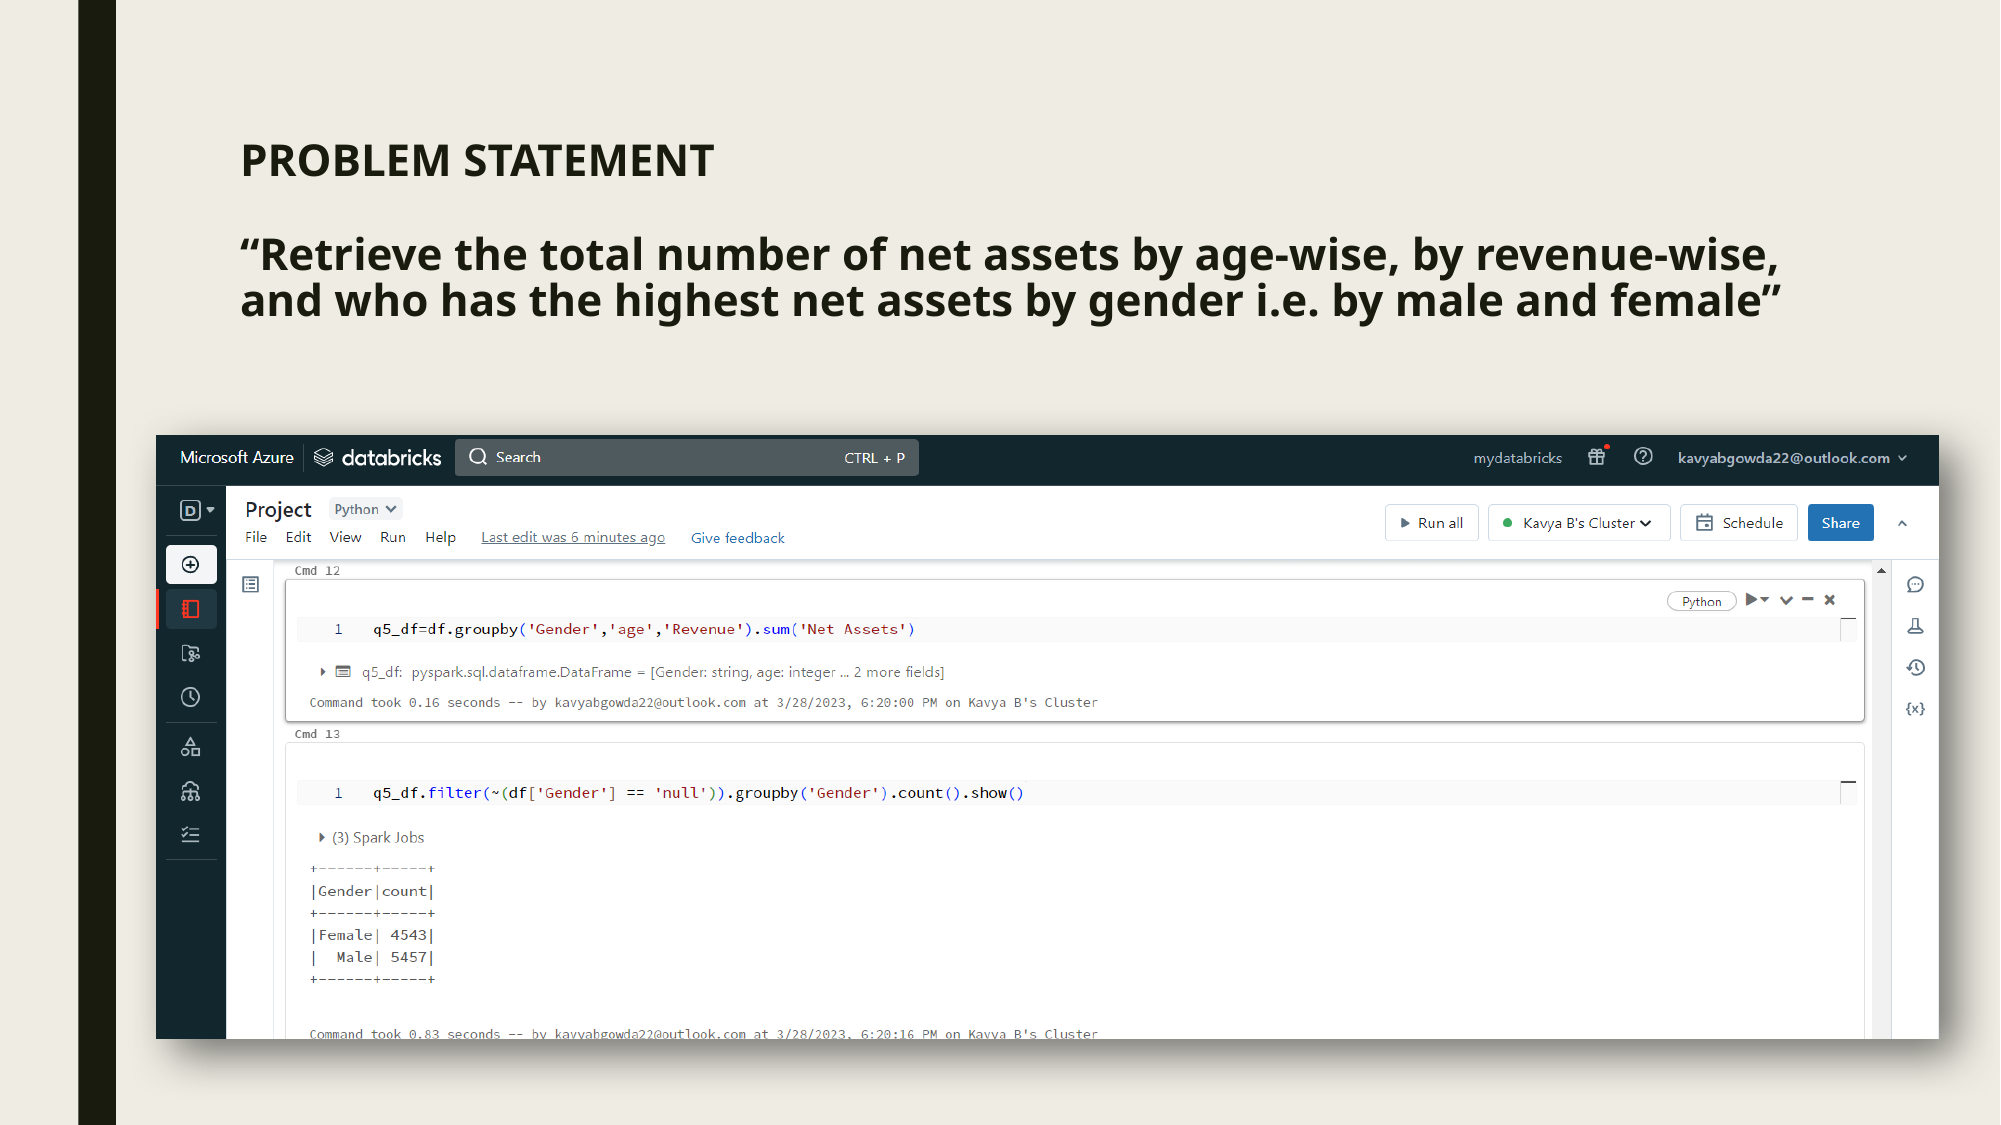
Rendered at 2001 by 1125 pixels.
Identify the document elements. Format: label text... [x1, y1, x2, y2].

title PROBLEM STATEMENT “Retrieve the total number of net assets by age-wise, by revenue-wise, and who has the highest net assets by gender i.e. by male and female” [225, 131, 1800, 375]
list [155, 435, 1939, 1039]
